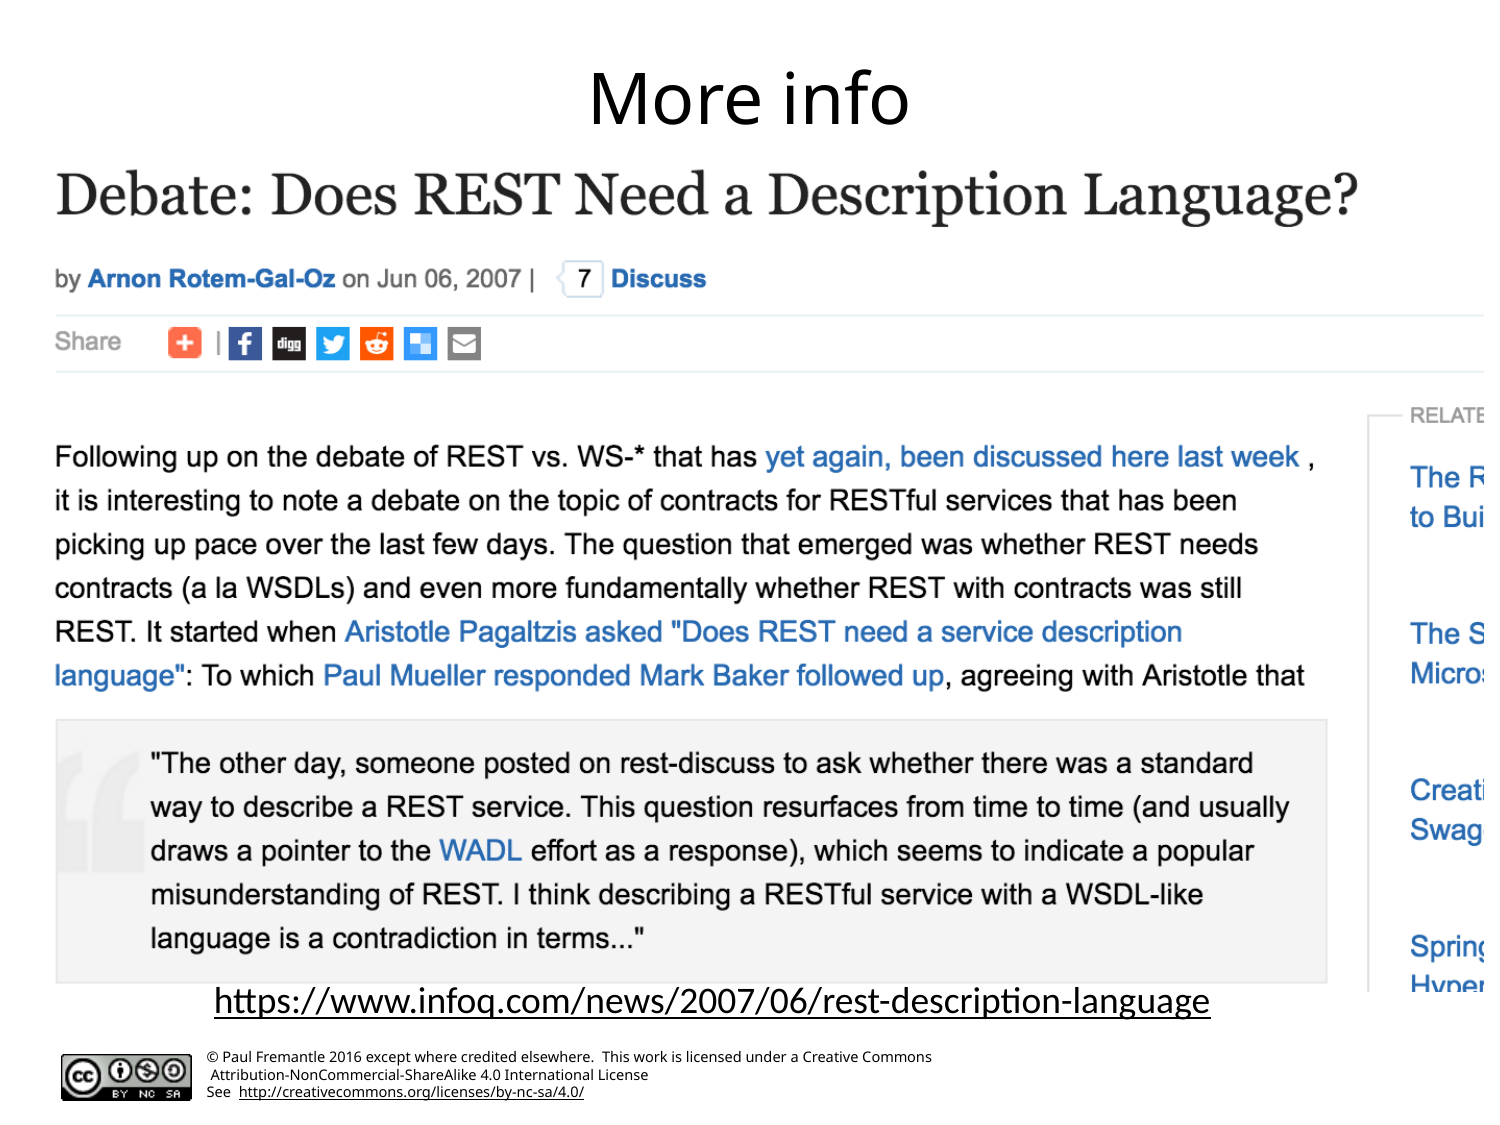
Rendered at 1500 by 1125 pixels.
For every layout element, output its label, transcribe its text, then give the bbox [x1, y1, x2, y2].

picture [16, 130, 1484, 992]
picture [61, 1054, 192, 1101]
text_box https://www.infoq.com/news/2007/06/rest-description-language [198, 1000, 1235, 1030]
title More info [75, 45, 1425, 129]
